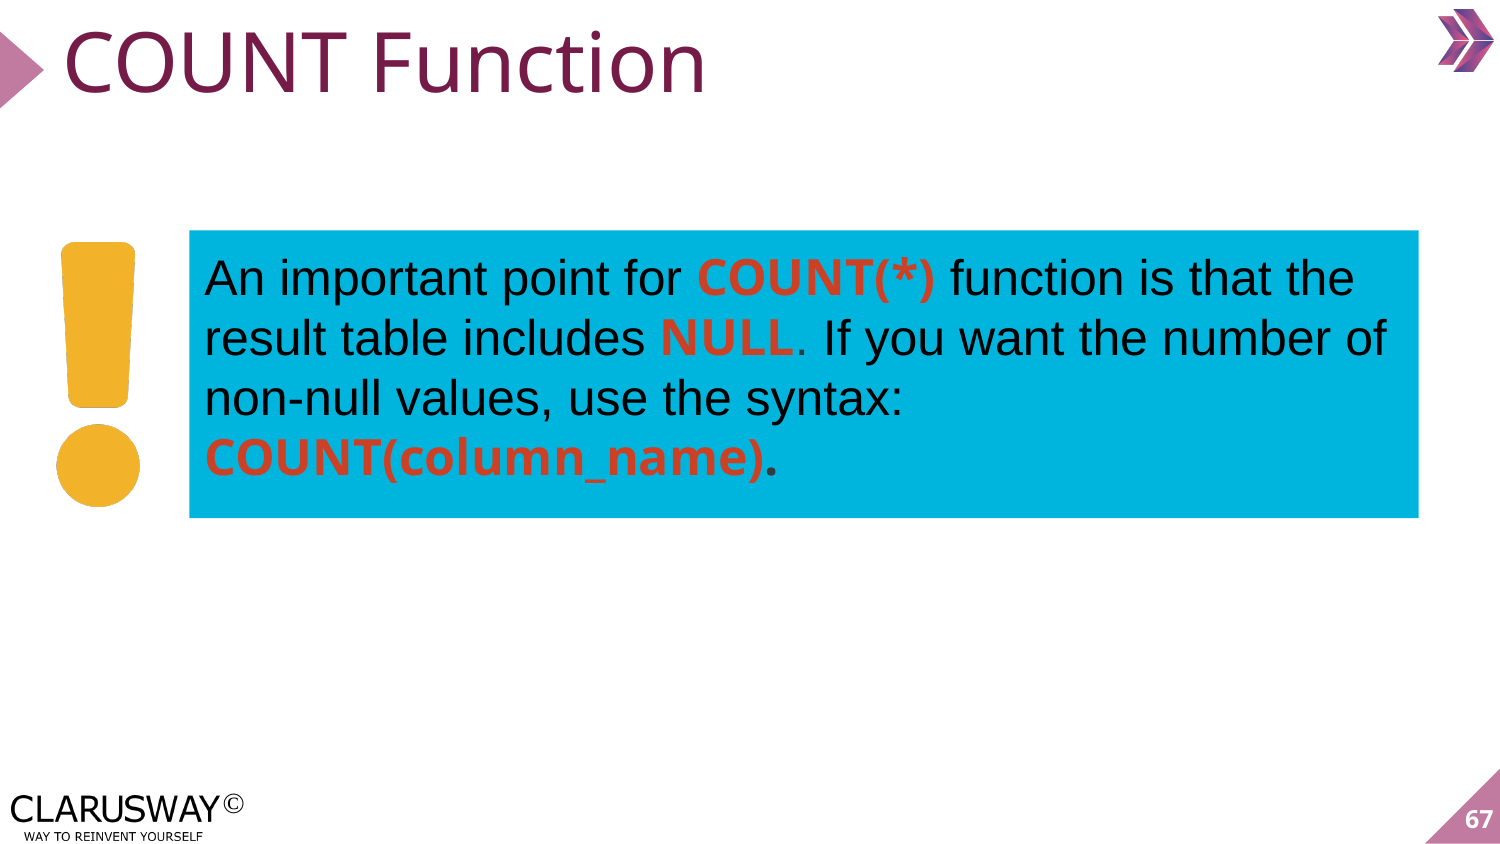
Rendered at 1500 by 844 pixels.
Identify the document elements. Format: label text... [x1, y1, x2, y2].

picture [11, 795, 220, 841]
text_box An important point for COUNT(*) function is that the result table includes NULL. If you want the number of non-null values, use the syntax: COUNT(column_name). [189, 230, 1419, 519]
title COUNT Function [62, 28, 988, 132]
picture [1438, 9, 1494, 72]
picture [48, 241, 148, 507]
slide_number 67 [1418, 760, 1494, 838]
